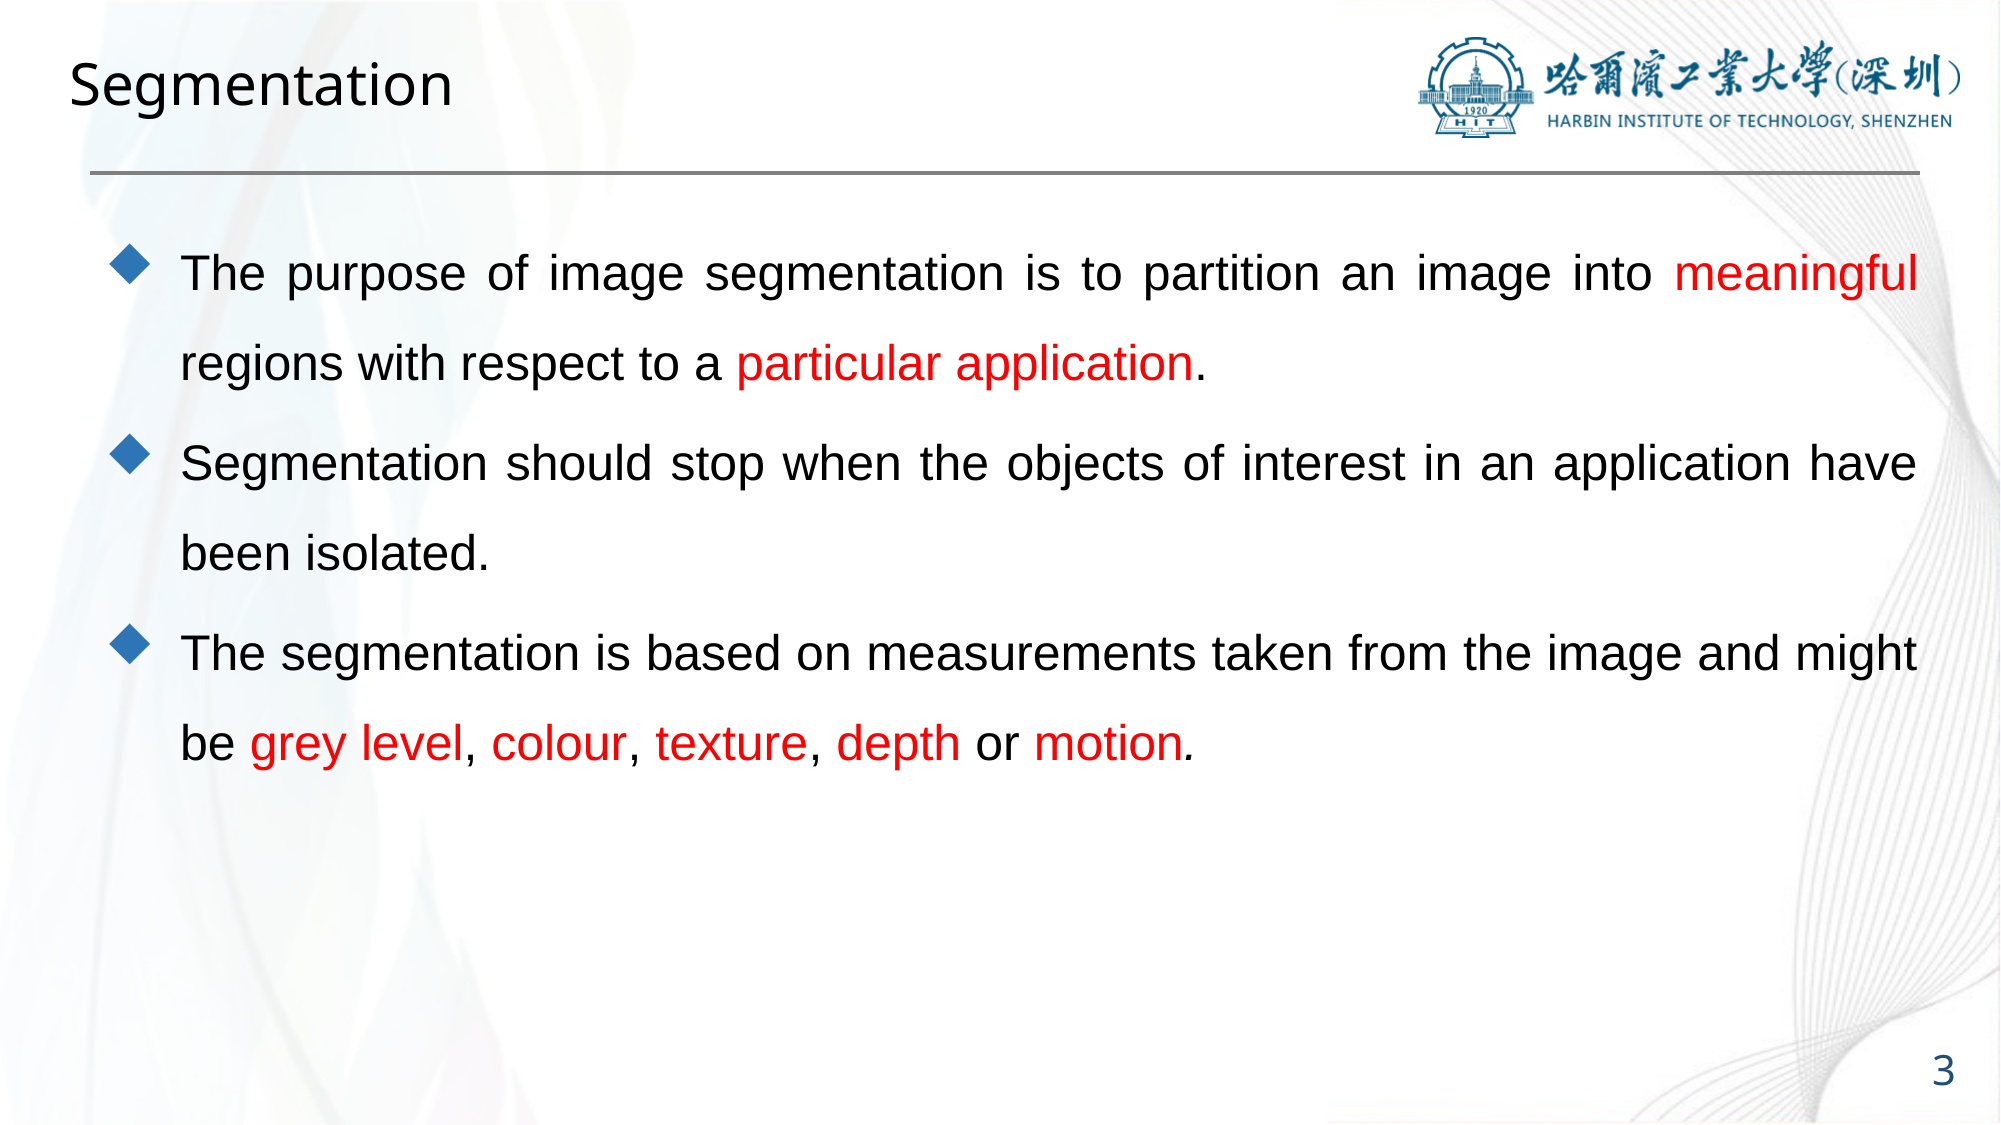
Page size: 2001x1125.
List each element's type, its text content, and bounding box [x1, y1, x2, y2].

list The purpose of image segmentation is to partition an image into meaningful regions with respect to a particular application. Segmentation should stop when the objects of interest in an application have been isolated. The segmentation is based on measurements taken from the image and might be grey level, colour, texture, depth or motion. [90, 202, 1934, 968]
picture [0, 0, 2001, 1125]
title Segmentation [54, 0, 1385, 174]
slide_number 3 [1521, 1042, 1972, 1103]
